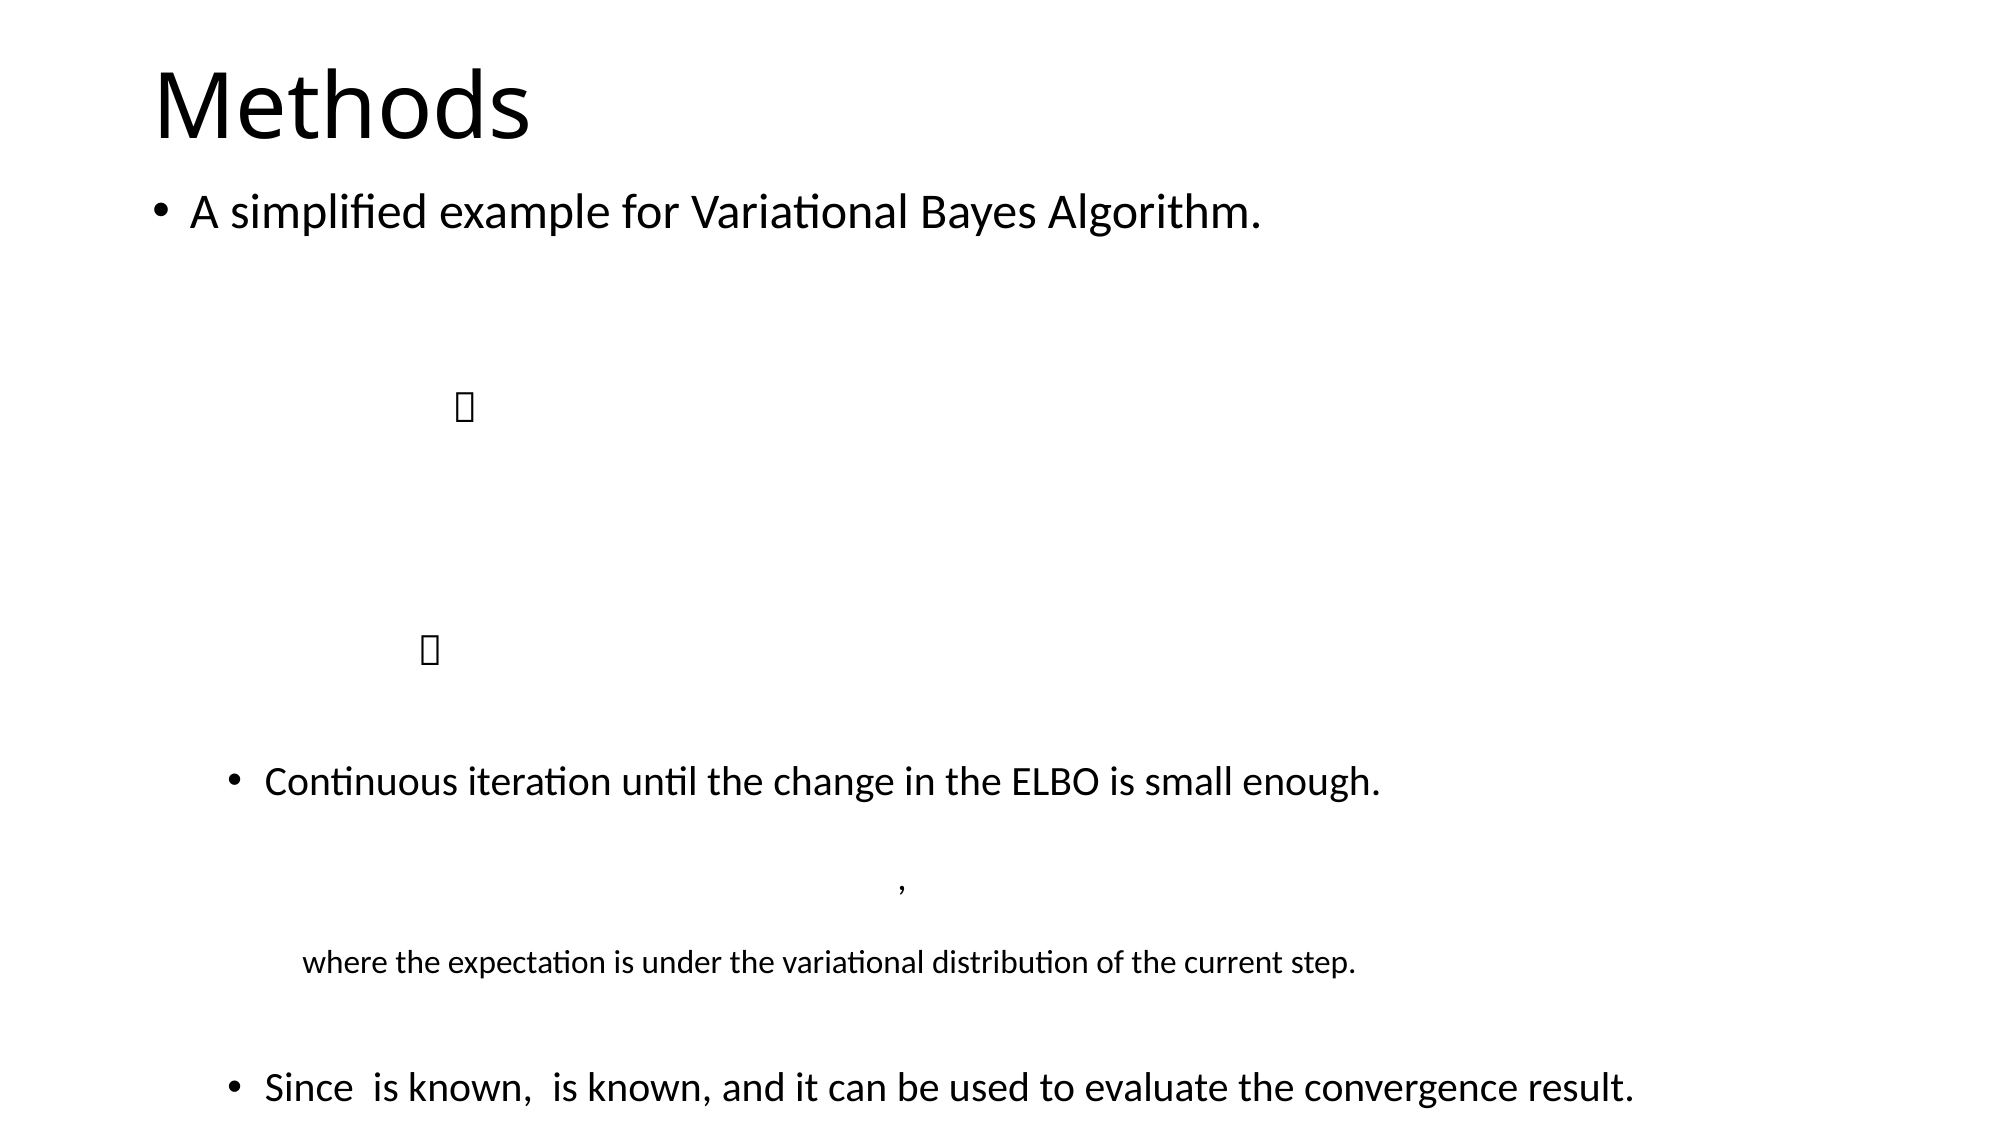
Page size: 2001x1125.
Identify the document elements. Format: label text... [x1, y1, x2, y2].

title Methods [137, 0, 1863, 218]
